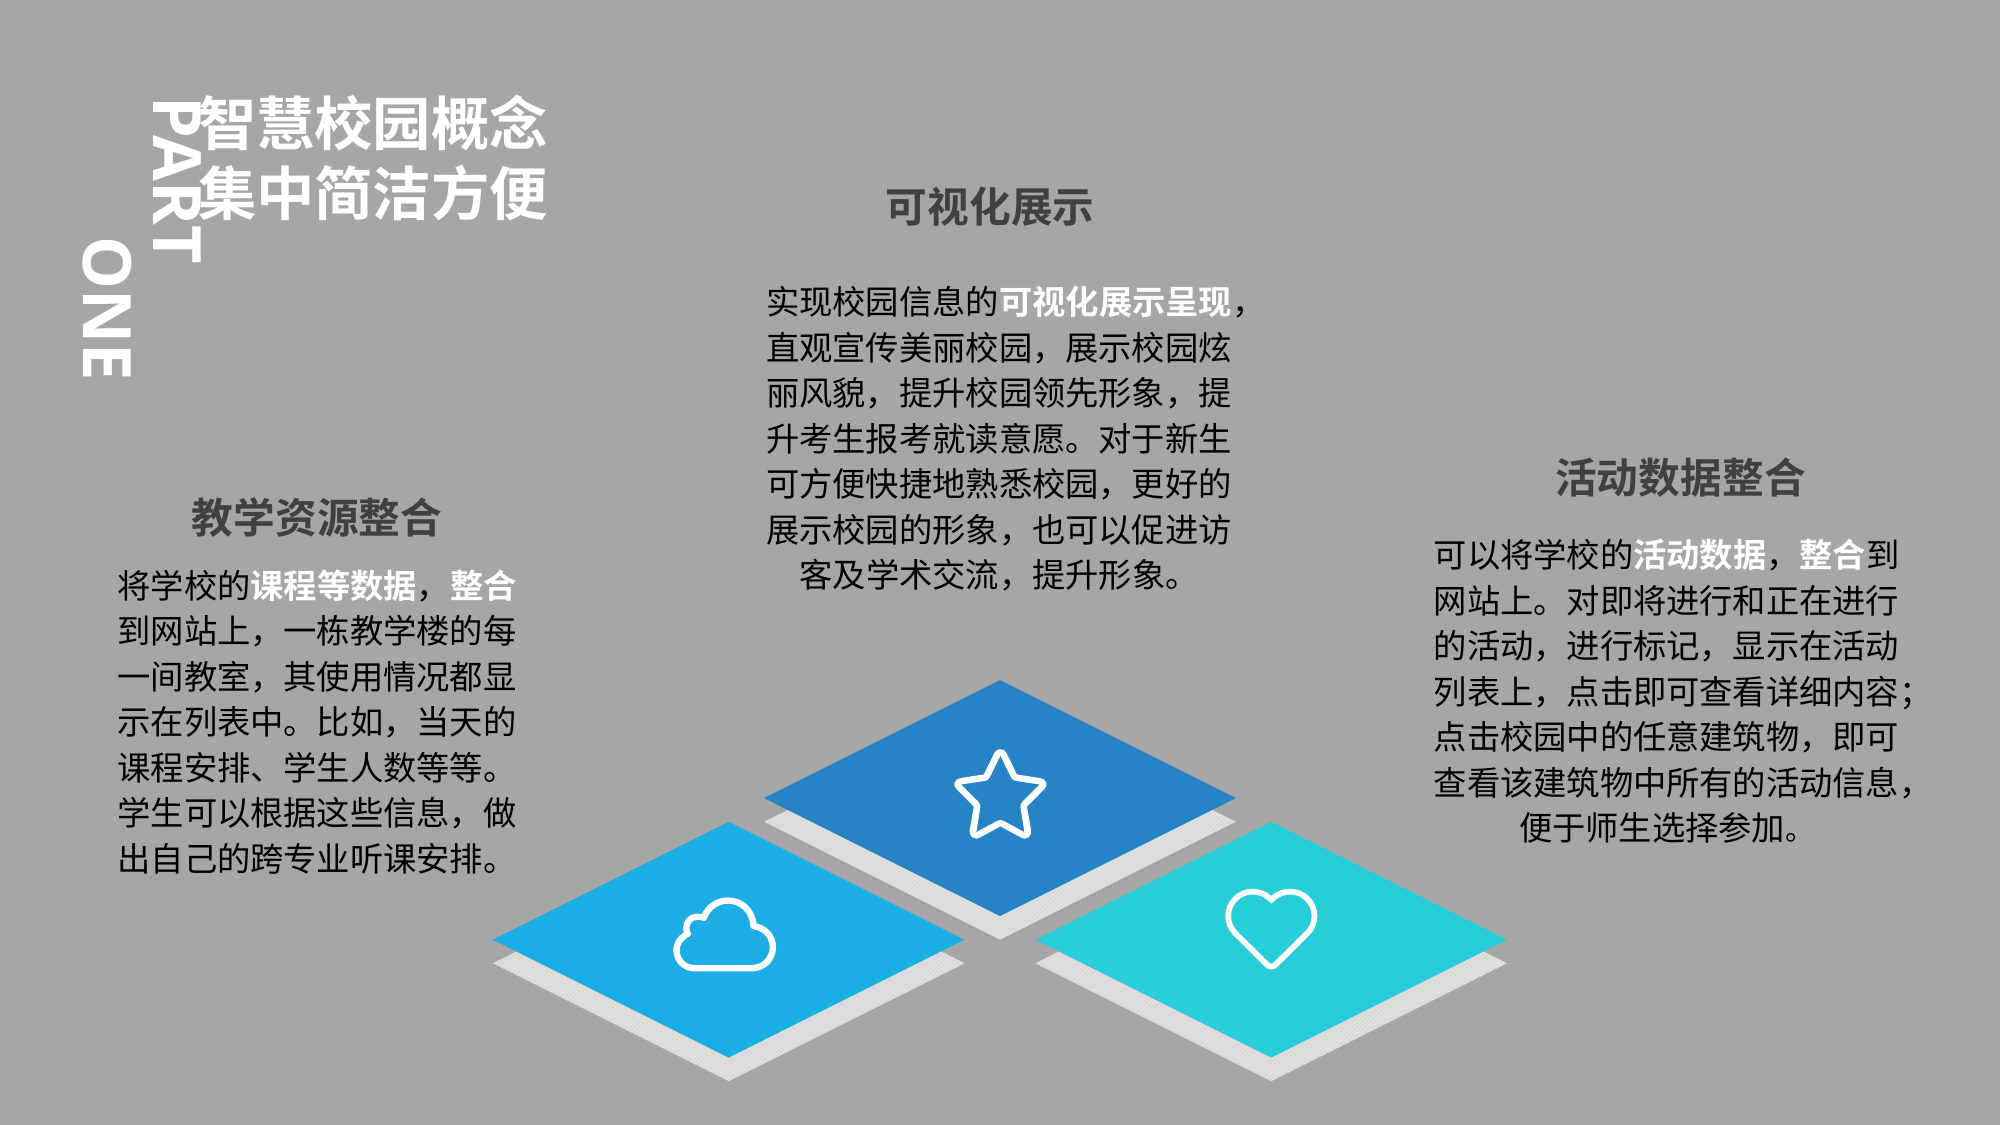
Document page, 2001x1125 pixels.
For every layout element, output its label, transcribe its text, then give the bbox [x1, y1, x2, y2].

text_box [1225, 888, 1318, 970]
text_box [490, 951, 967, 1083]
text_box [490, 820, 967, 1059]
text_box [761, 810, 1239, 941]
text_box [1032, 820, 1510, 1059]
text_box [954, 749, 1047, 839]
text_box [1032, 952, 1510, 1083]
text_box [1409, 444, 1924, 857]
text_box 智慧校园概念 集中简洁方便 [183, 79, 873, 235]
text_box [98, 484, 536, 887]
text_box [761, 679, 1239, 918]
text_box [736, 173, 1263, 604]
text_box [673, 897, 777, 972]
